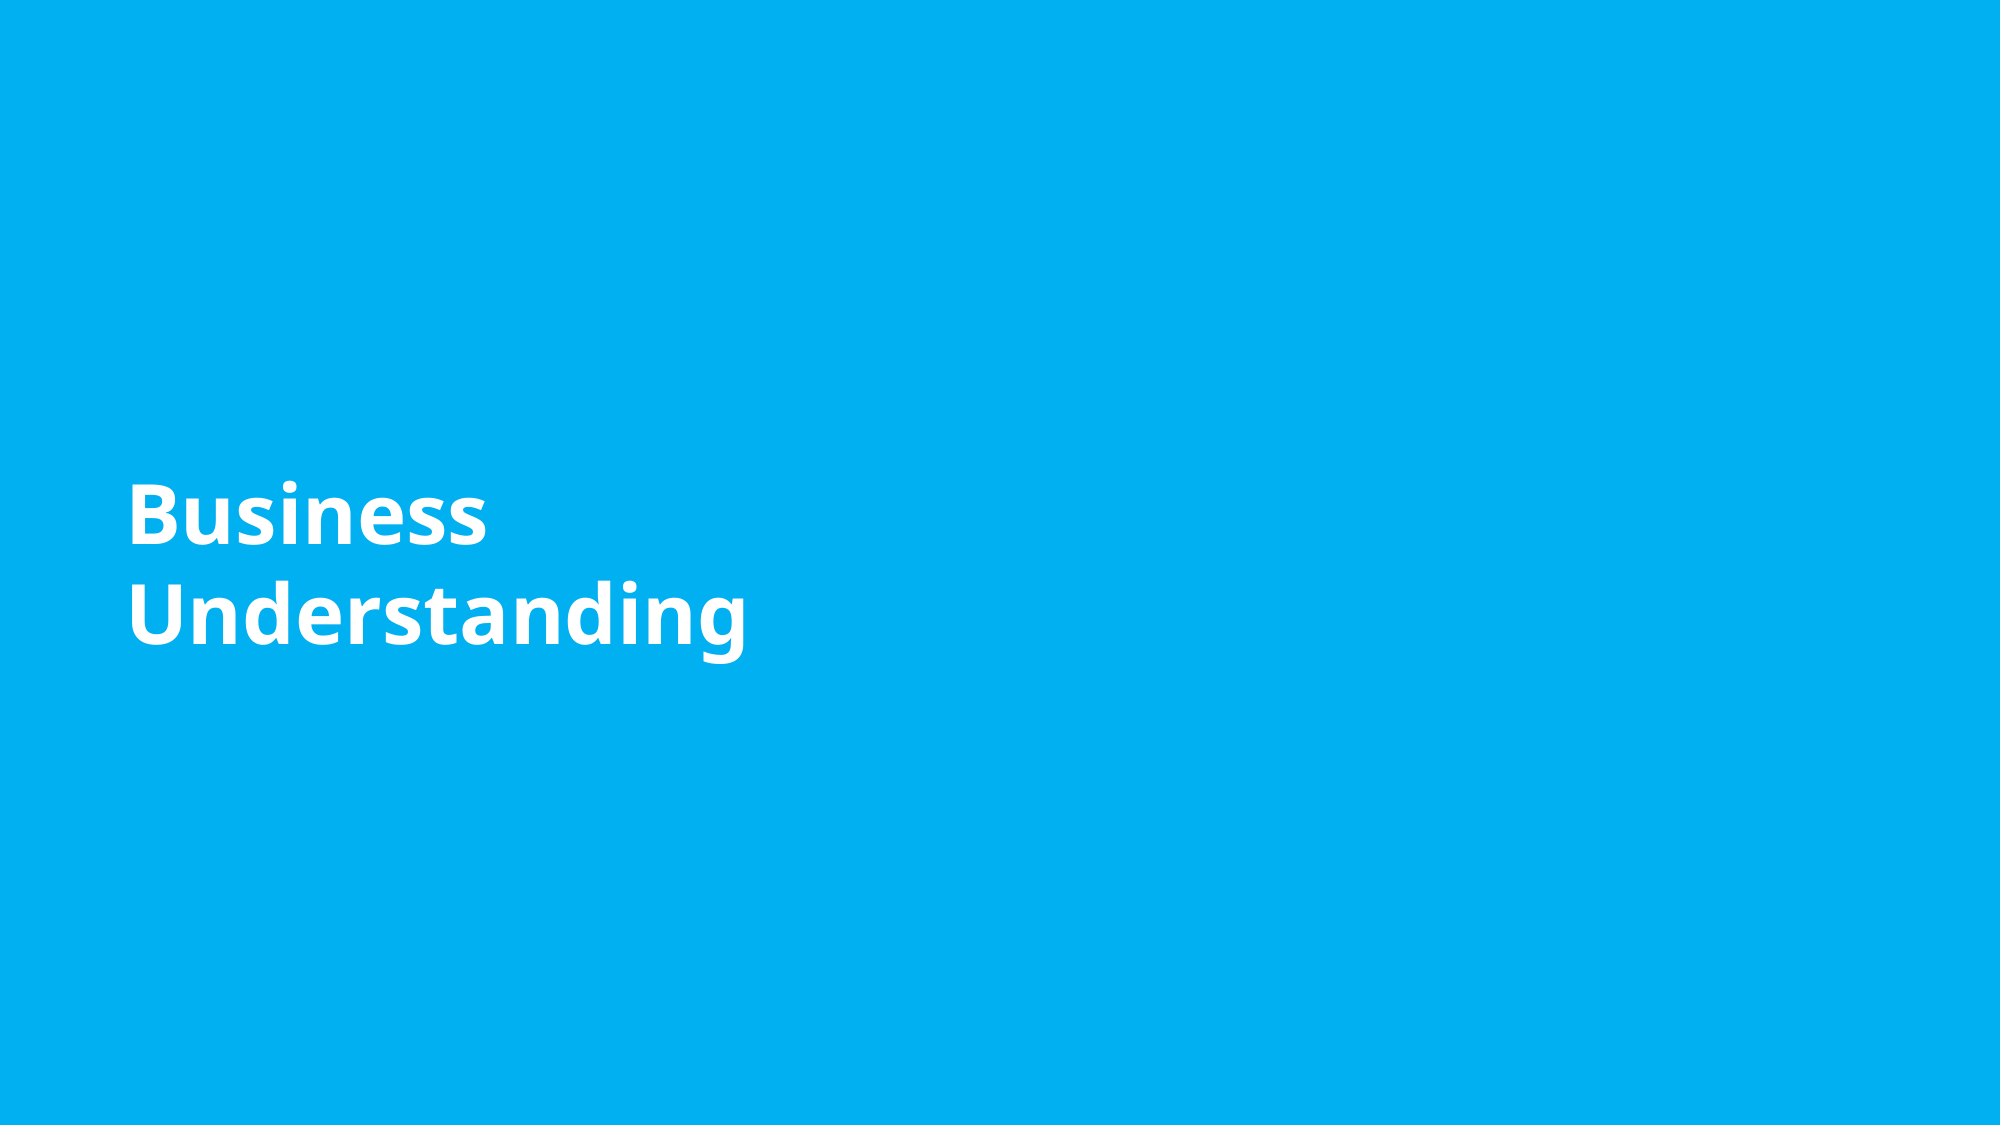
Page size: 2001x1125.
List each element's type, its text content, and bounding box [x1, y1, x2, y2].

text_box Business Understanding [110, 453, 1446, 669]
